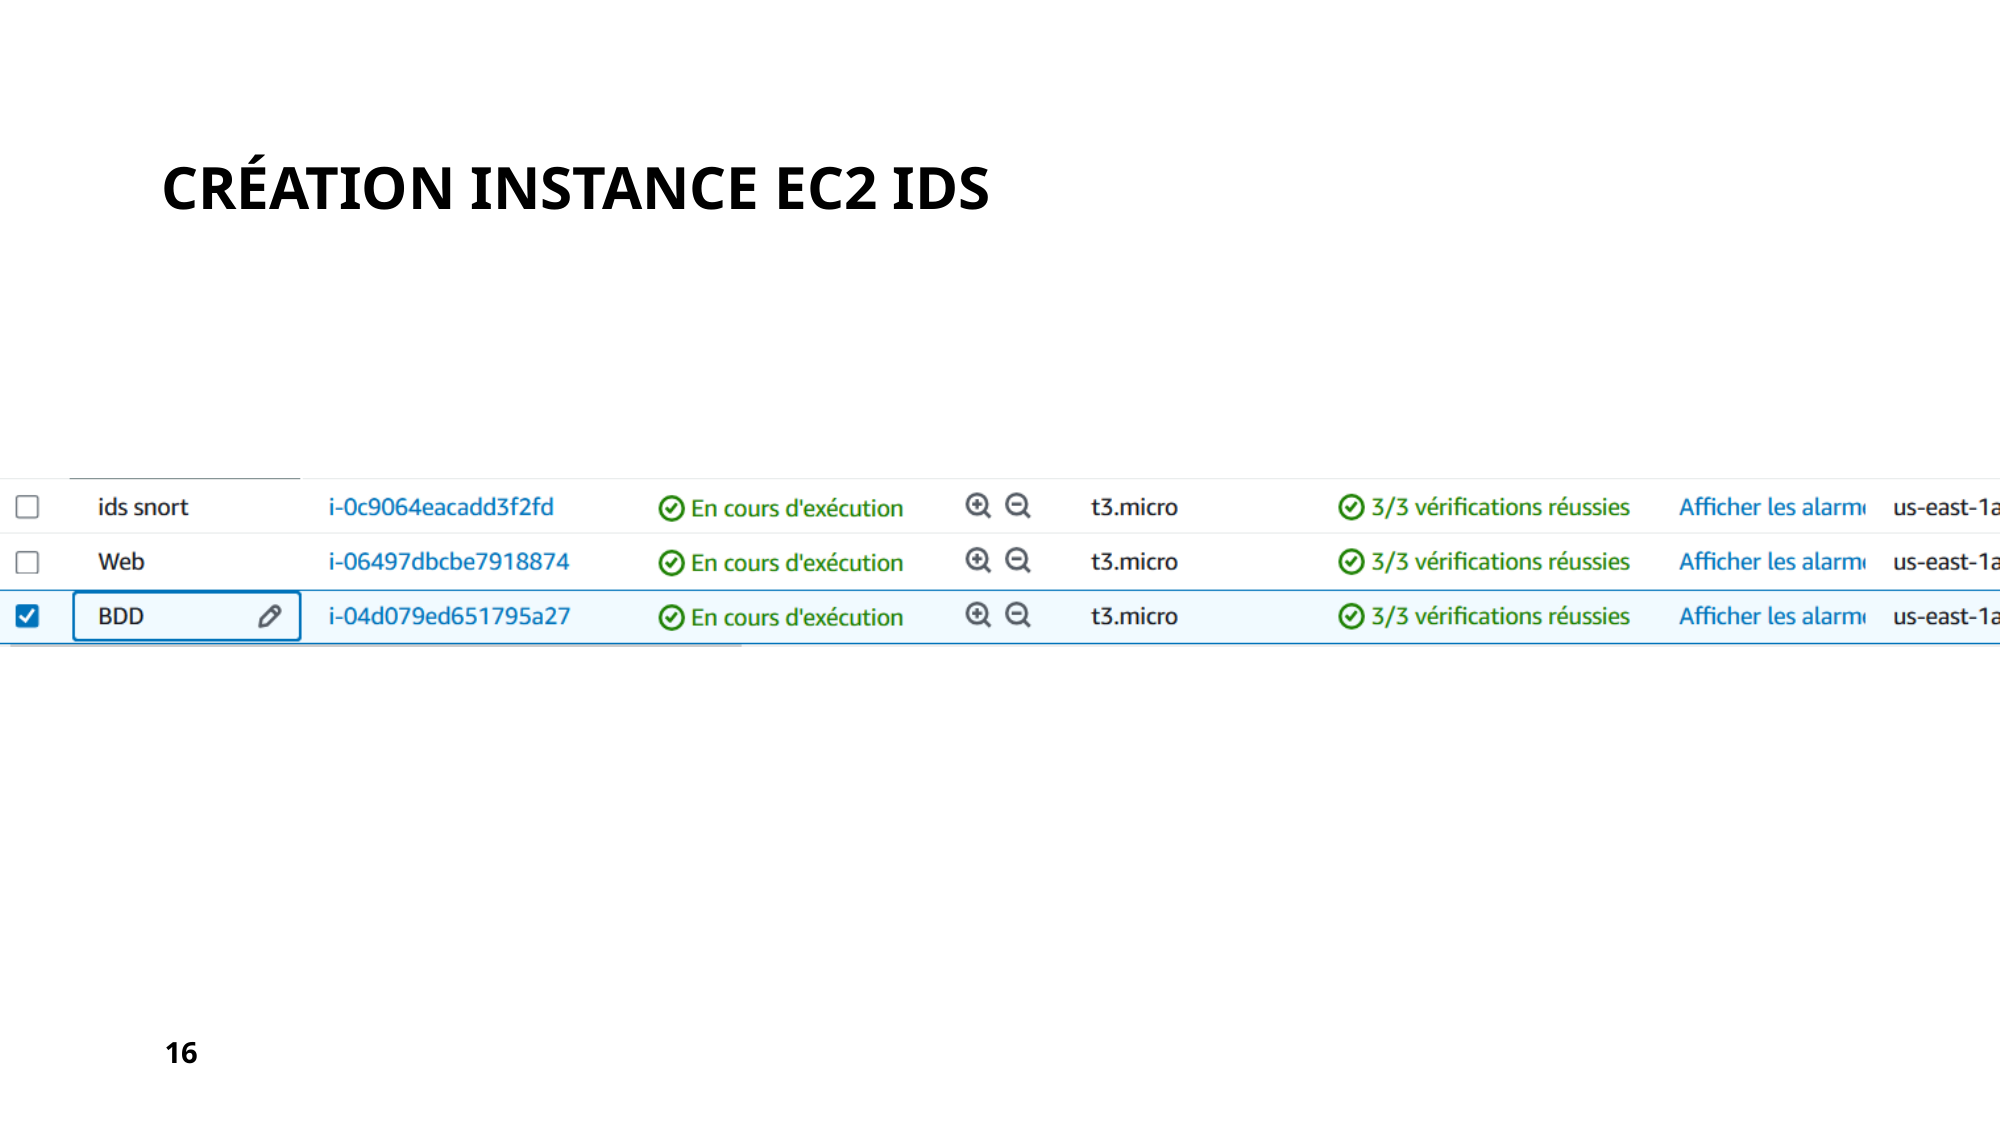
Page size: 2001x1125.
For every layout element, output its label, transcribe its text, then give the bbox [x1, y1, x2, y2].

slide_number 16 [149, 1024, 588, 1085]
title Création instance EC2 IDS [146, 11, 1854, 230]
picture [0, 478, 2000, 647]
